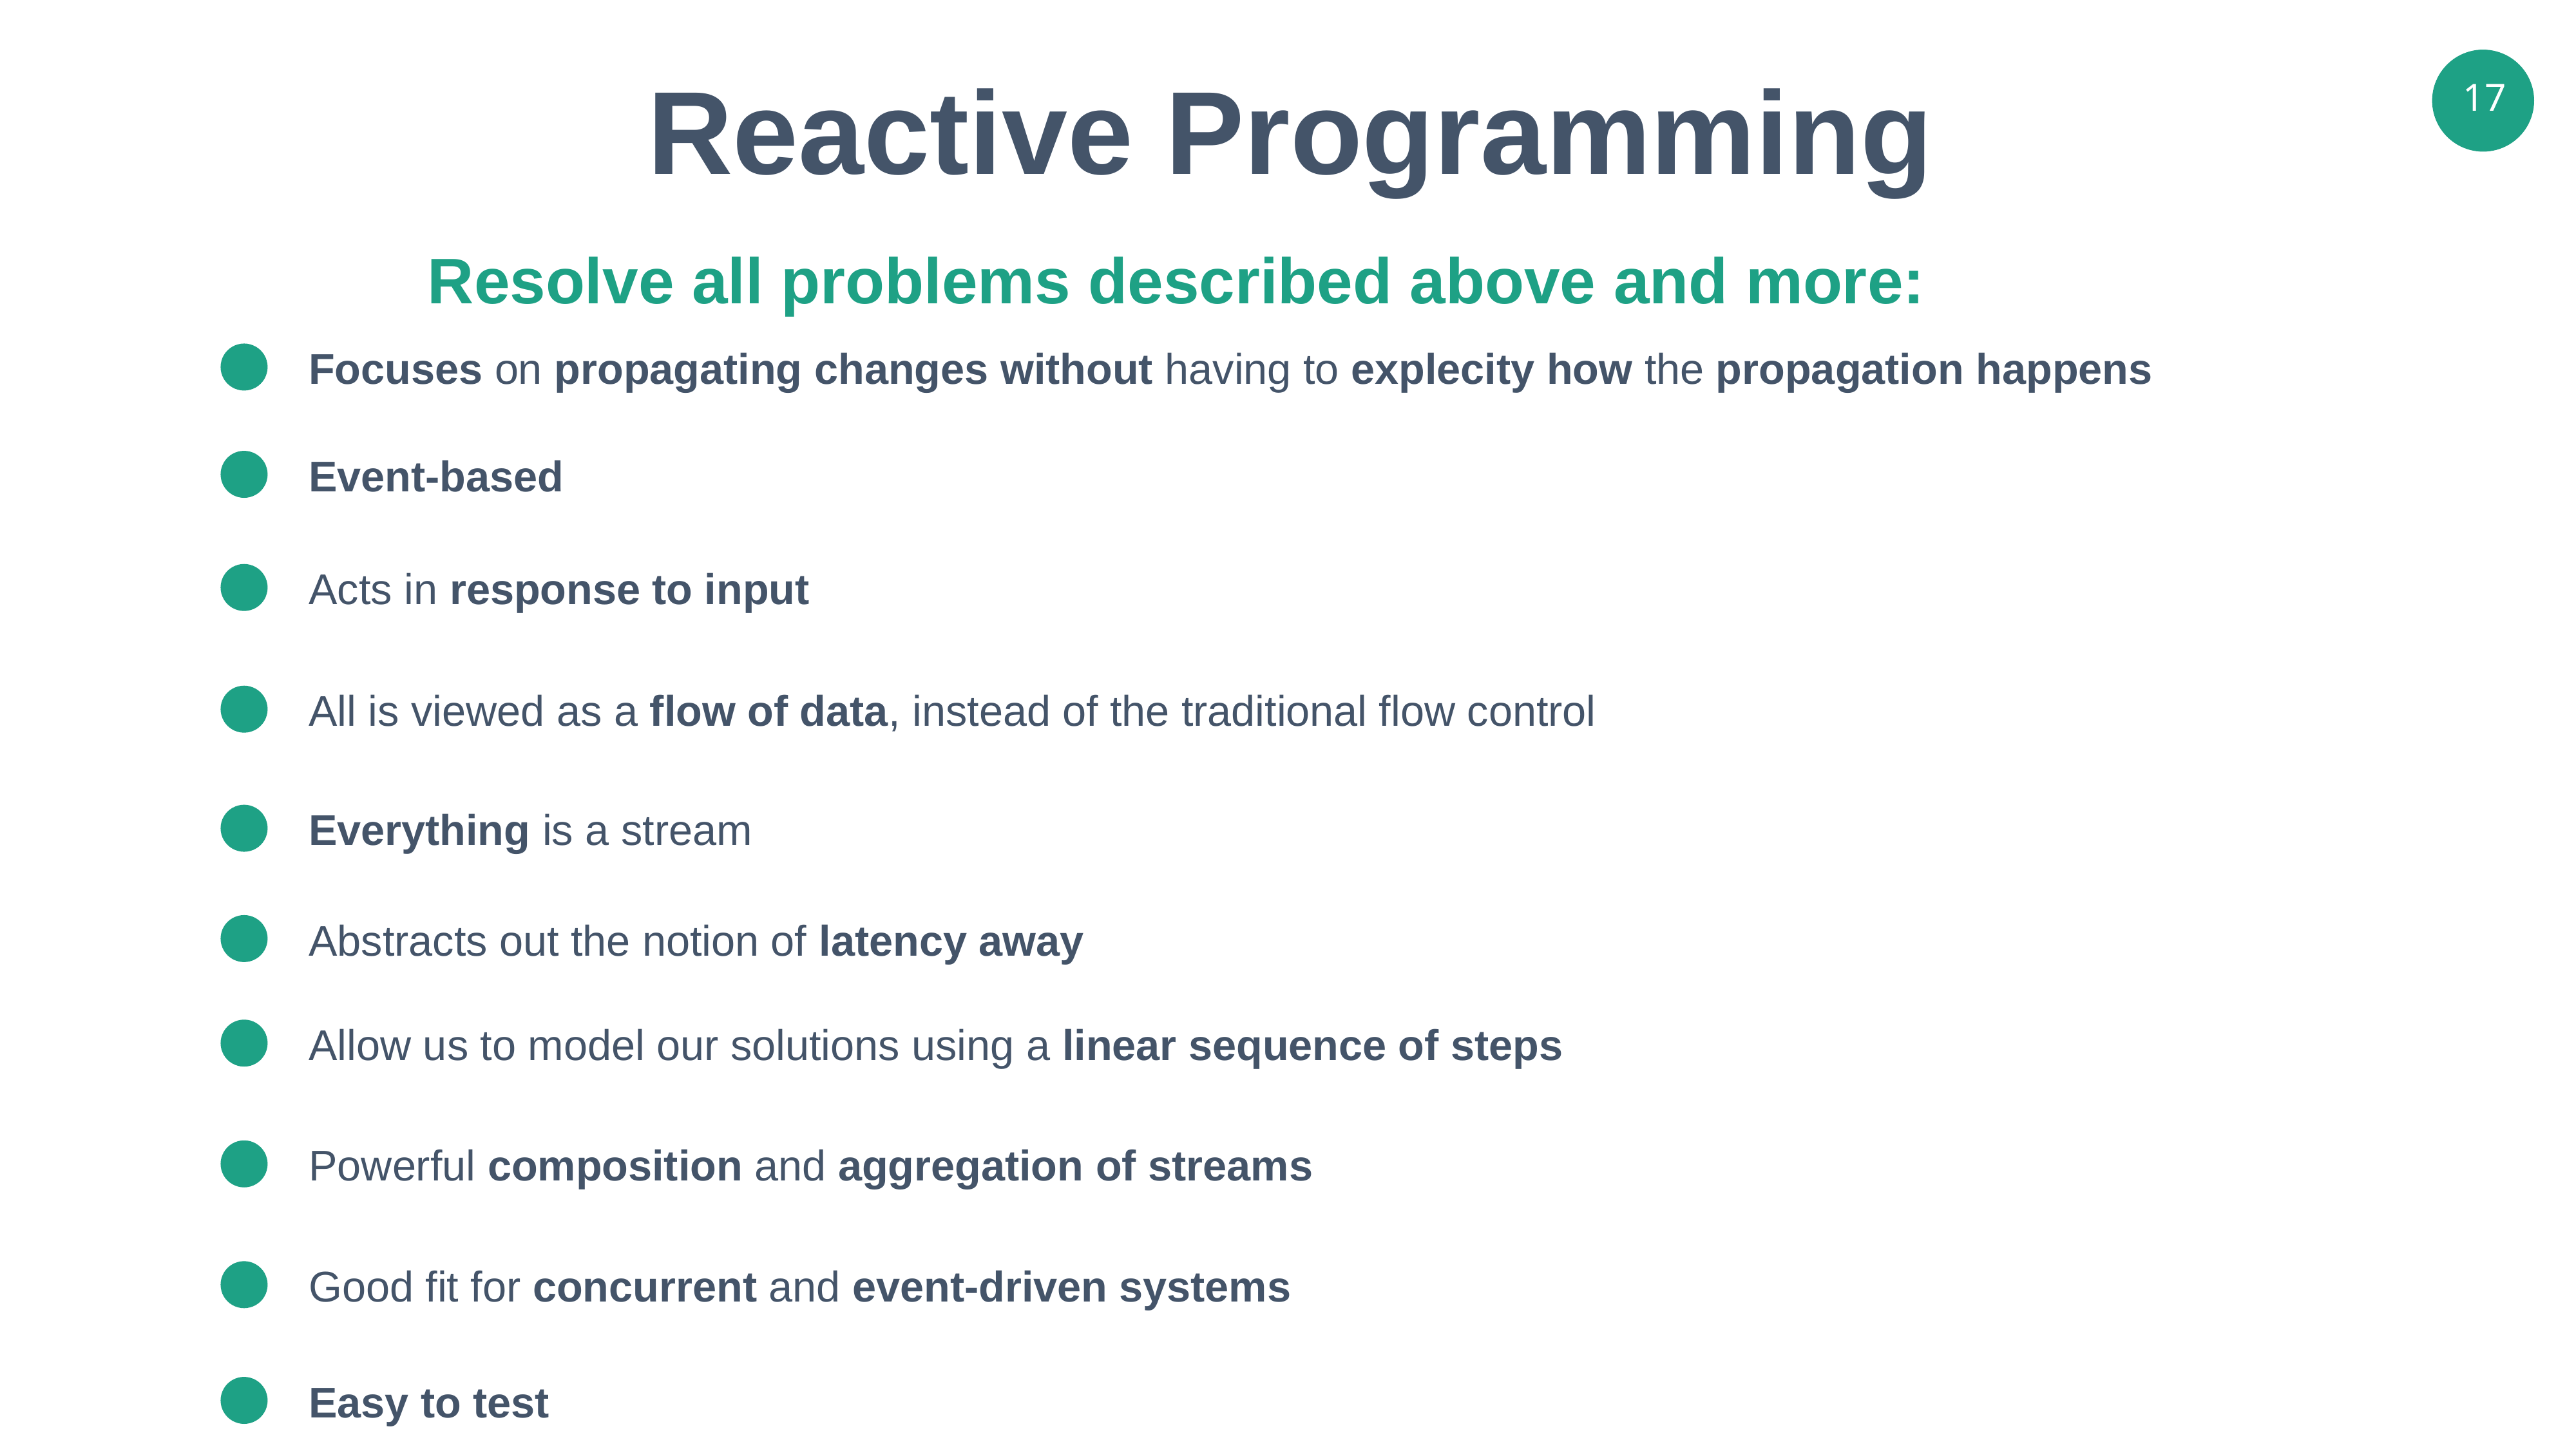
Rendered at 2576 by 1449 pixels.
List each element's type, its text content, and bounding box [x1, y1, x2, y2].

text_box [220, 1362, 2440, 1439]
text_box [220, 1005, 2440, 1081]
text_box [220, 790, 2440, 866]
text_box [220, 329, 2440, 405]
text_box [220, 436, 2440, 513]
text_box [220, 671, 2440, 747]
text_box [220, 900, 2440, 976]
text_box Reactive Programming [183, 51, 2399, 203]
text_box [220, 549, 2440, 625]
text_box Resolve all problems described above and more: [404, 227, 2416, 328]
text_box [220, 1126, 2440, 1202]
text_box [220, 1247, 2440, 1323]
